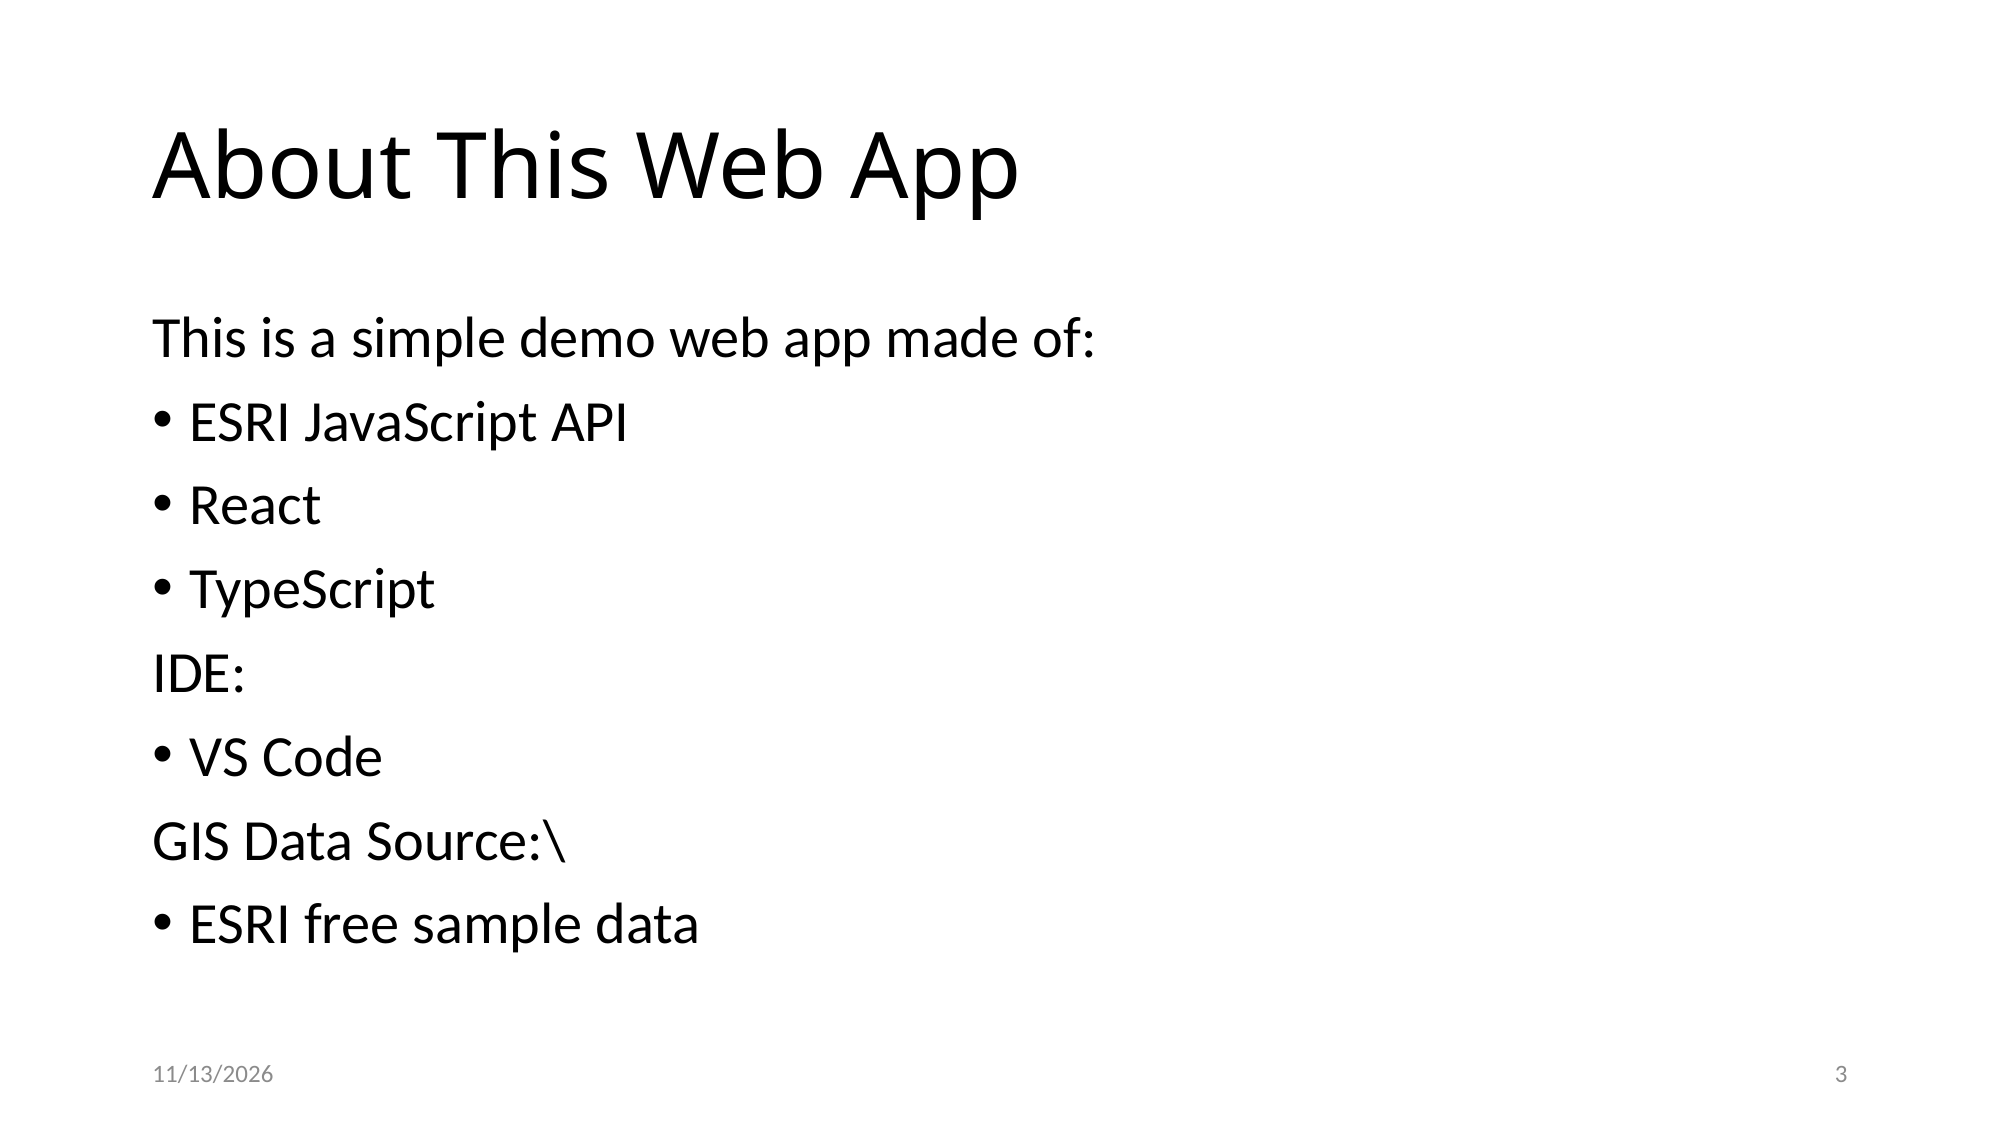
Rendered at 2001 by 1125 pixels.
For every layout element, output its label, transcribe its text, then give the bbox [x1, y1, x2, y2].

title About This Web App [137, 59, 1863, 278]
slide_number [137, 1042, 588, 1103]
slide_number 3 [1412, 1042, 1863, 1103]
list This is a simple demo web app made of: ESRI JavaScript API React TypeScript IDE: VS Code GIS Data Source:\ ESRI free sample data [137, 299, 1863, 1014]
